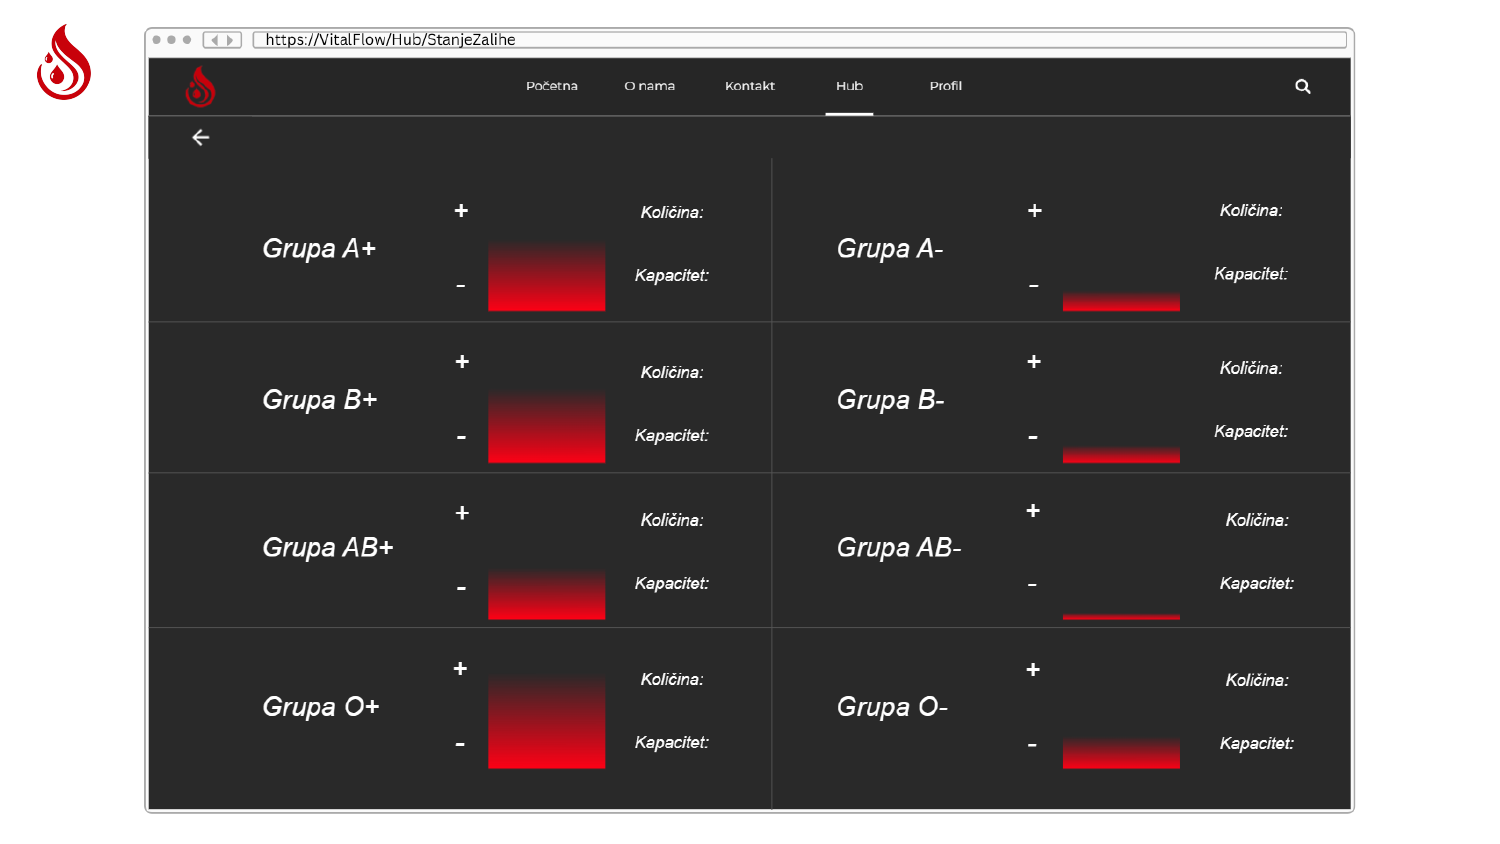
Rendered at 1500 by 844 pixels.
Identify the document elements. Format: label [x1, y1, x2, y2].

picture [0, 0, 127, 127]
picture [138, 24, 1361, 819]
